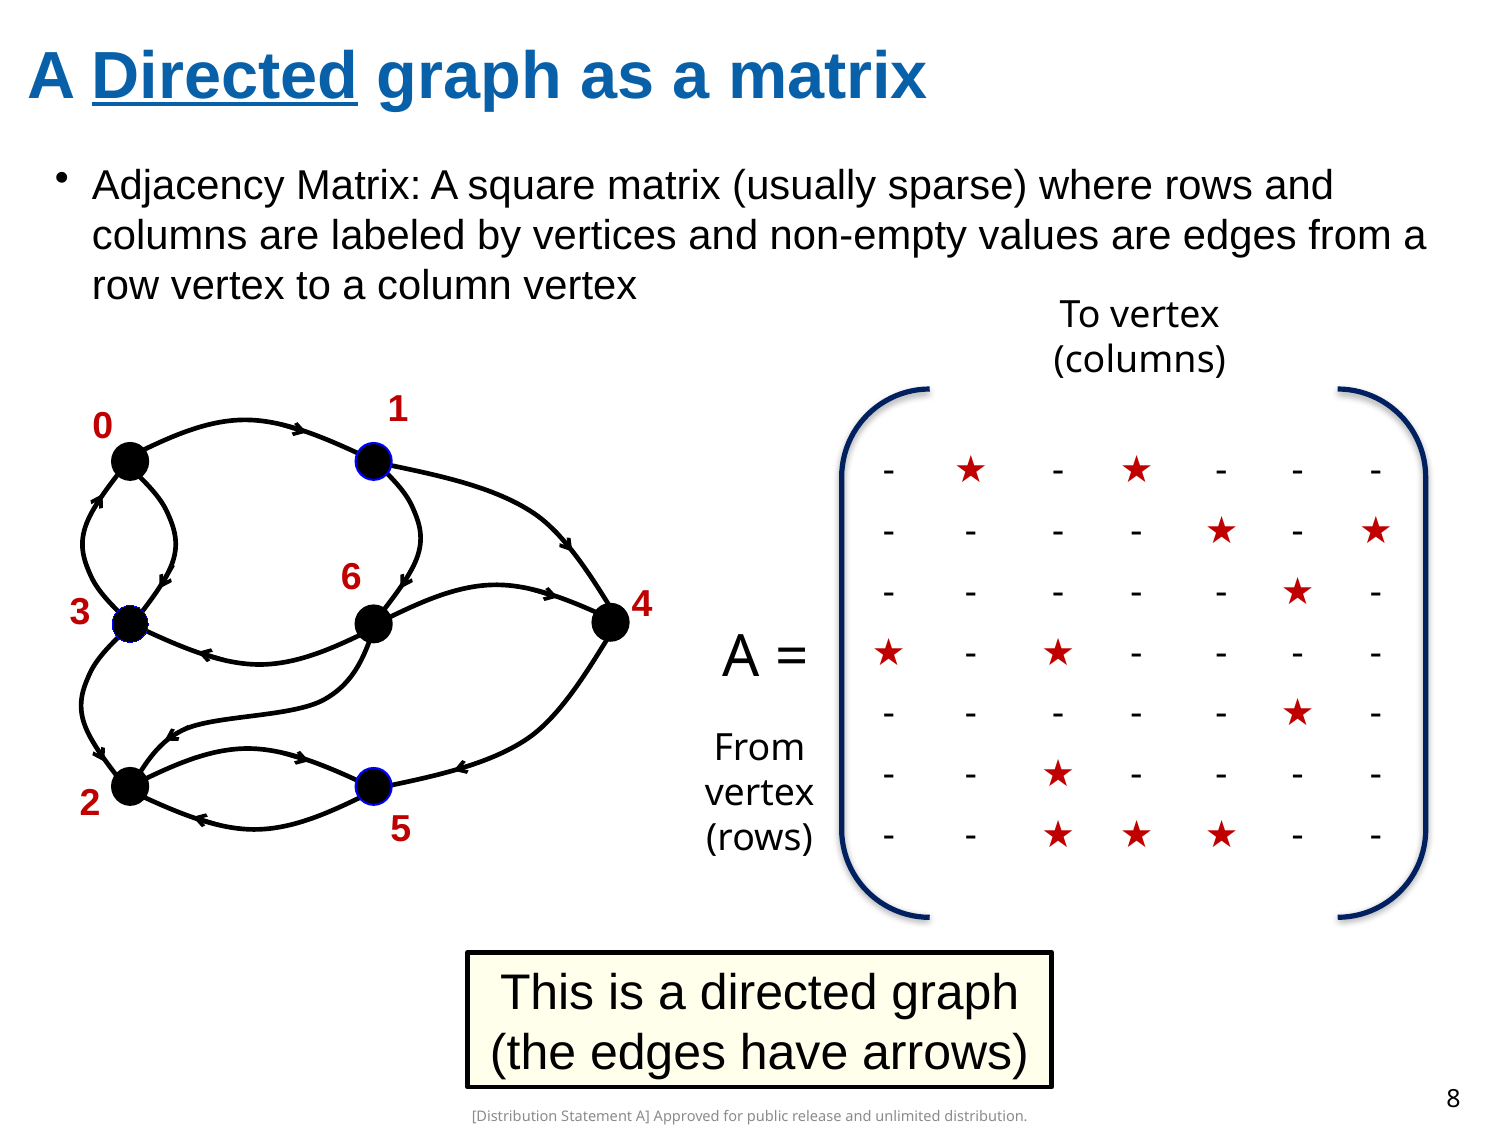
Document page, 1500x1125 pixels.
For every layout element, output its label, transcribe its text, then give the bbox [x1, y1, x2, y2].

text_box To vertex (columns) [994, 282, 1286, 388]
text_box From vertex (rows) [667, 715, 866, 866]
text_box [839, 386, 1428, 920]
slide_number 8 [1431, 1074, 1500, 1125]
title A Directed graph as a matrix [27, 31, 1379, 178]
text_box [54, 376, 668, 858]
text_box This is a directed graph (the edges have arrows) [467, 952, 1052, 1087]
list Adjacency Matrix: A square matrix (usually sparse) where rows and columns are labeled by vertices and non-empty values are edges from a row vertex to a column vertex [54, 157, 1432, 325]
text_box A = [708, 610, 834, 695]
